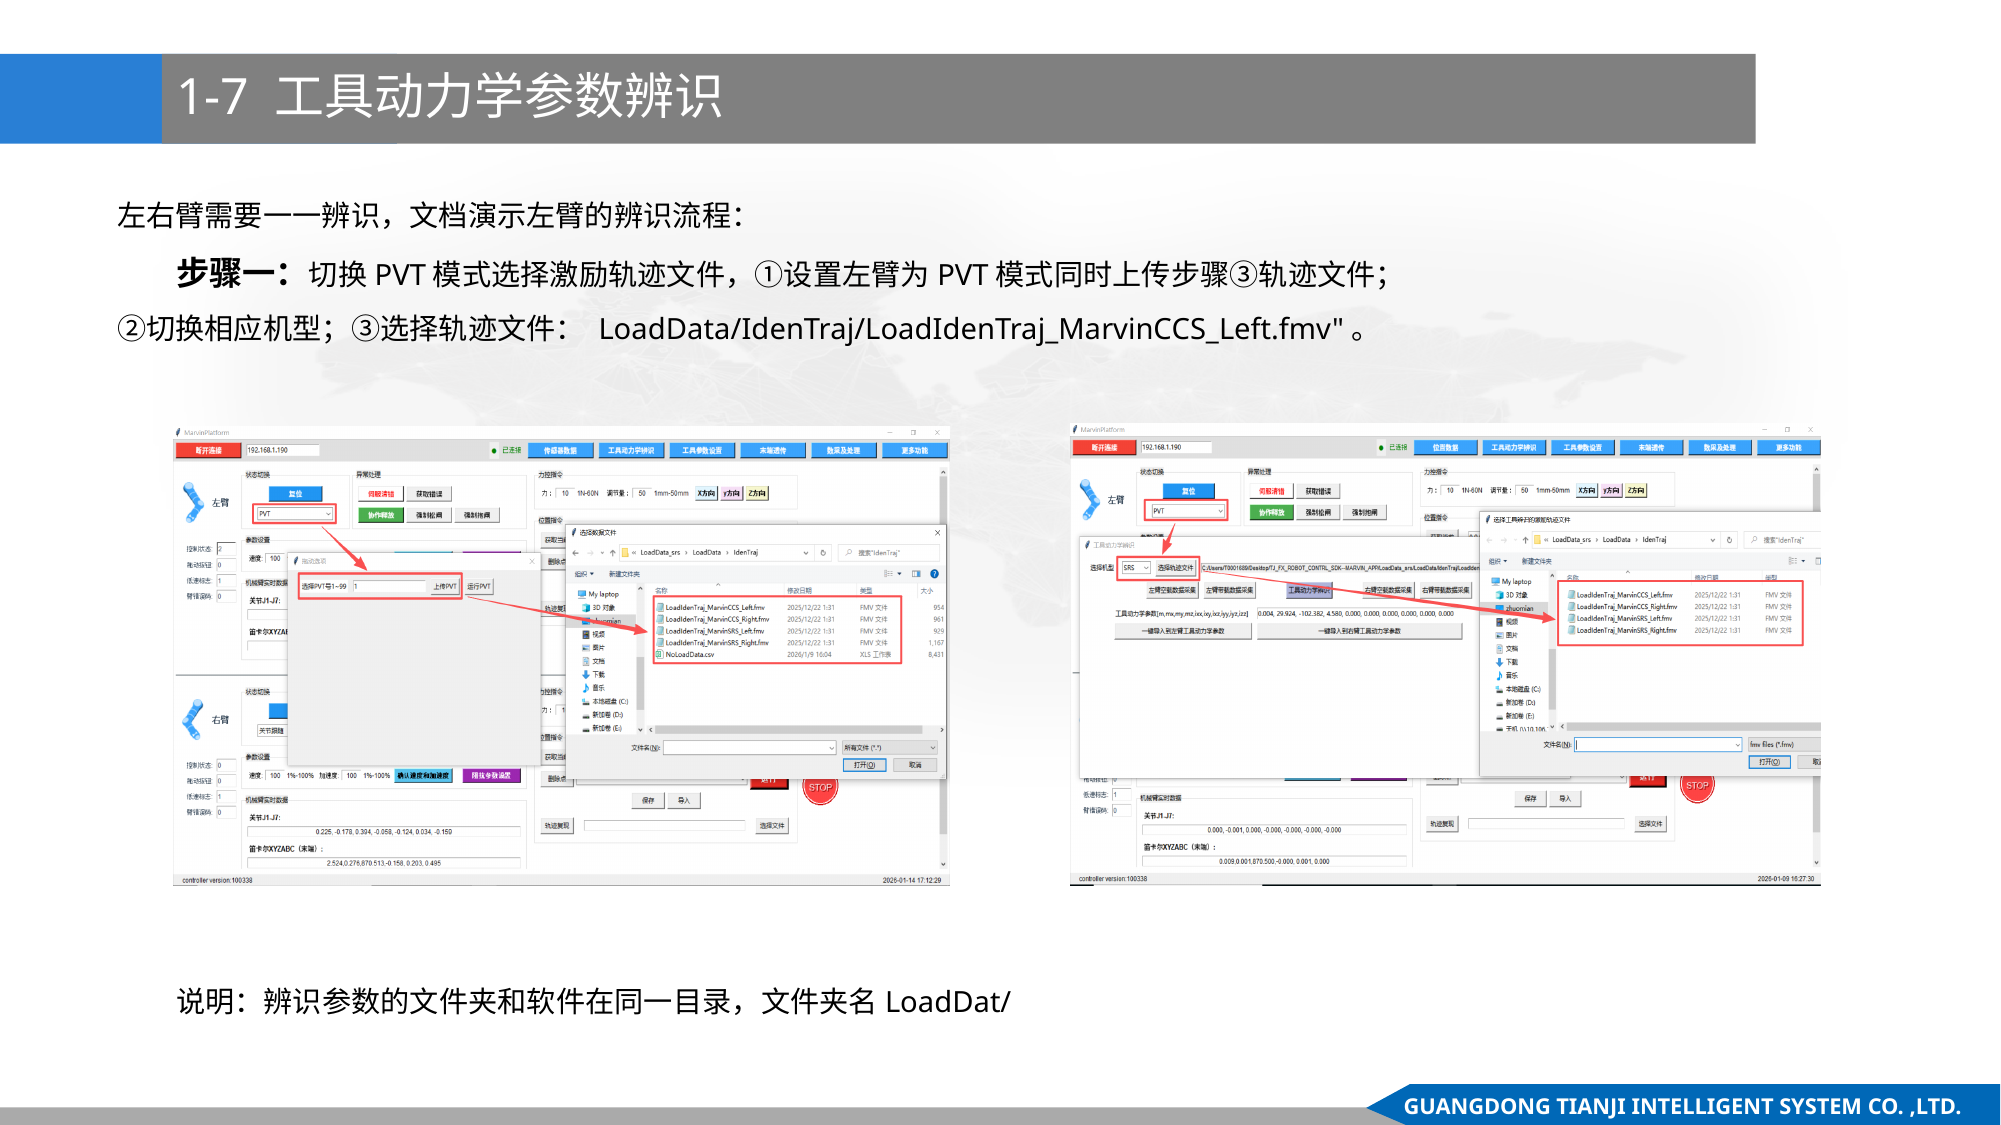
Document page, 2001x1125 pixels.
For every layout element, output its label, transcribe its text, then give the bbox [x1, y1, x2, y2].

list 1-7 工具动力学参数辨识 [161, 63, 1755, 136]
picture [173, 426, 950, 886]
picture [1070, 423, 1821, 886]
text_box 说明：辨识参数的文件夹和软件在同一目录，文件夹名LoadDat/ [161, 975, 1331, 1026]
text_box 左右臂需要一一辨识，文档演示左臂的辨识流程： 步骤一：切换PVT模式选择激励轨迹文件，①设置左臂为PVT模式同时上传步骤③轨迹文件；②切换相应机型；③选择轨迹文件： LoadData/IdenTraj/LoadIdenTraj_MarvinCCS_Left.fmv"。 [102, 172, 1418, 355]
